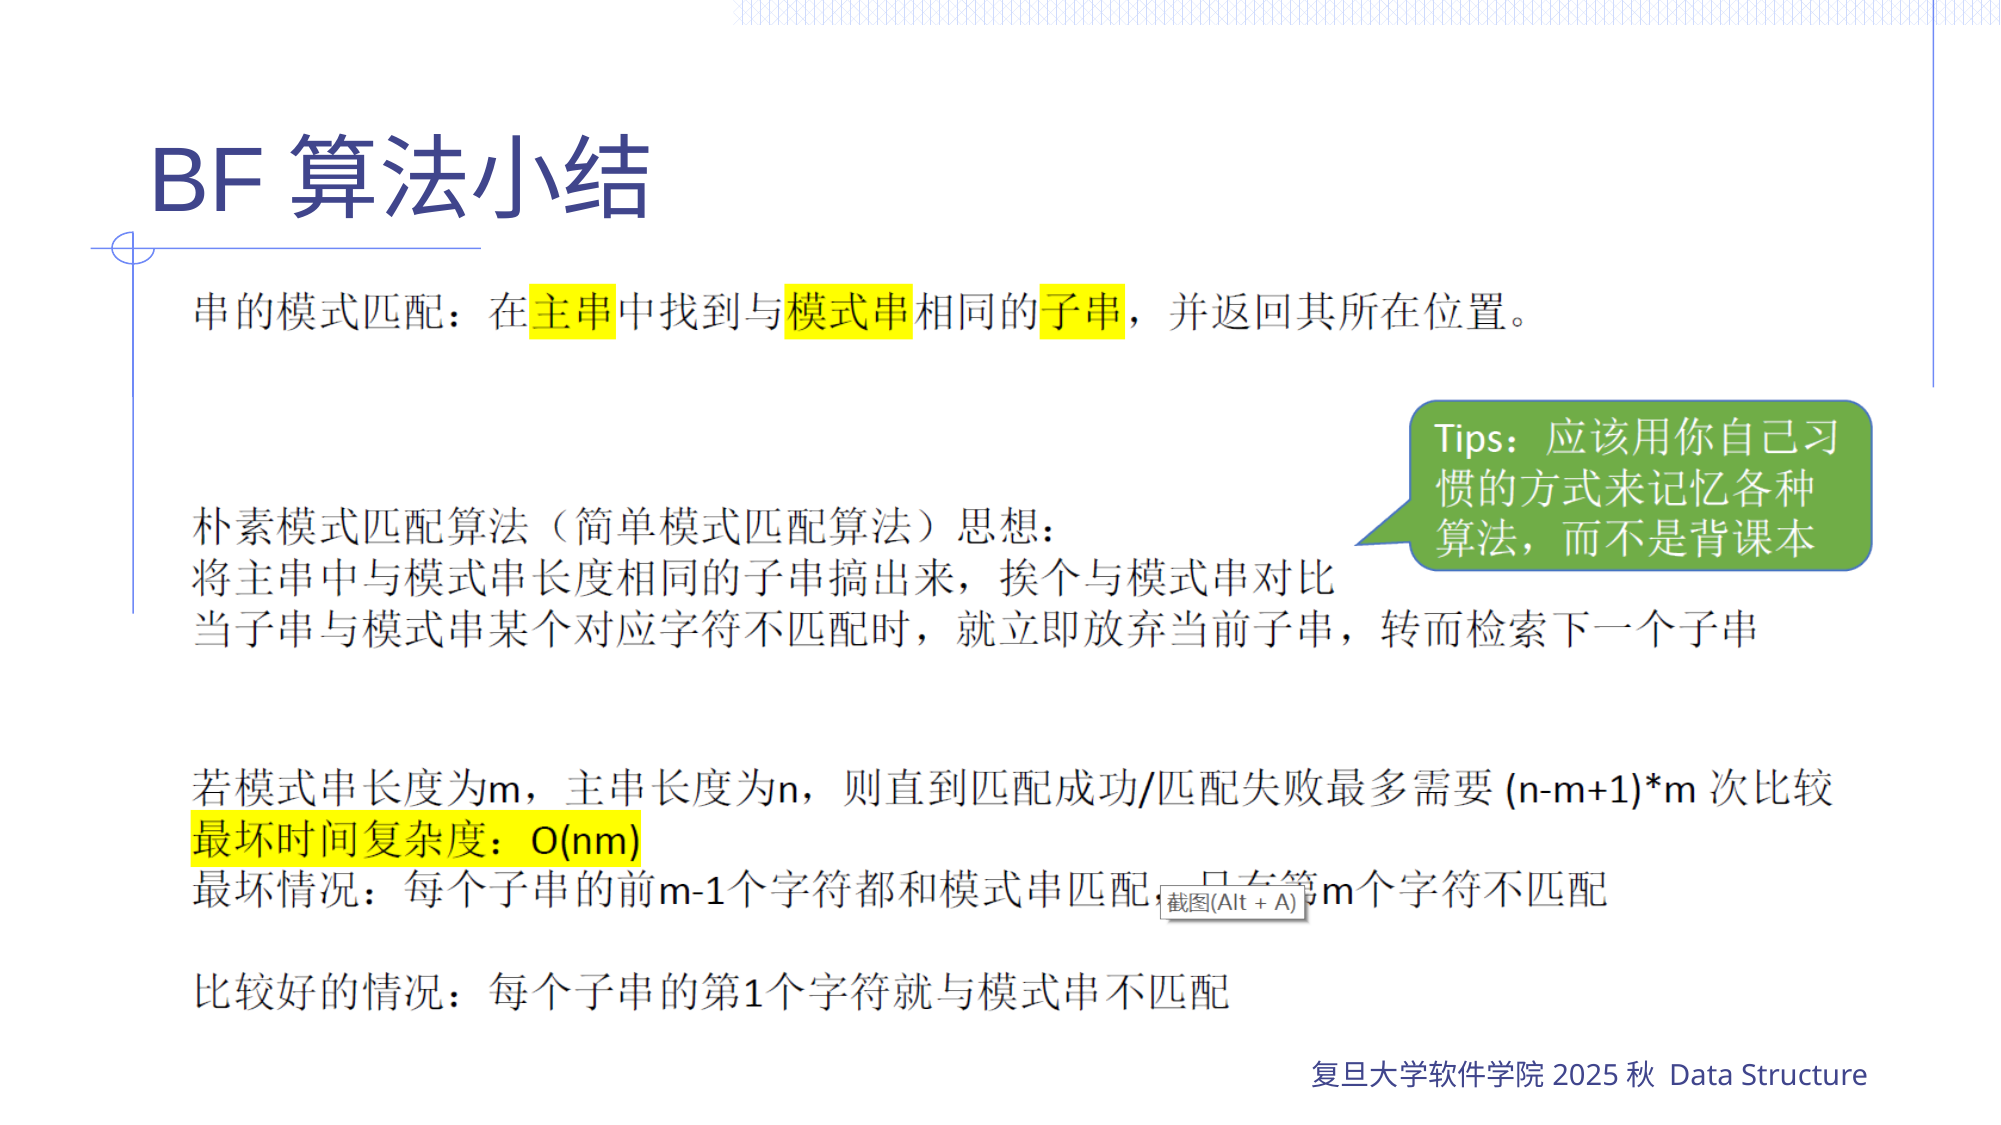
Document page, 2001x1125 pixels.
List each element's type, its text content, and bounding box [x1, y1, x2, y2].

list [137, 255, 1929, 1045]
title BF算法小结 [133, 50, 1834, 238]
